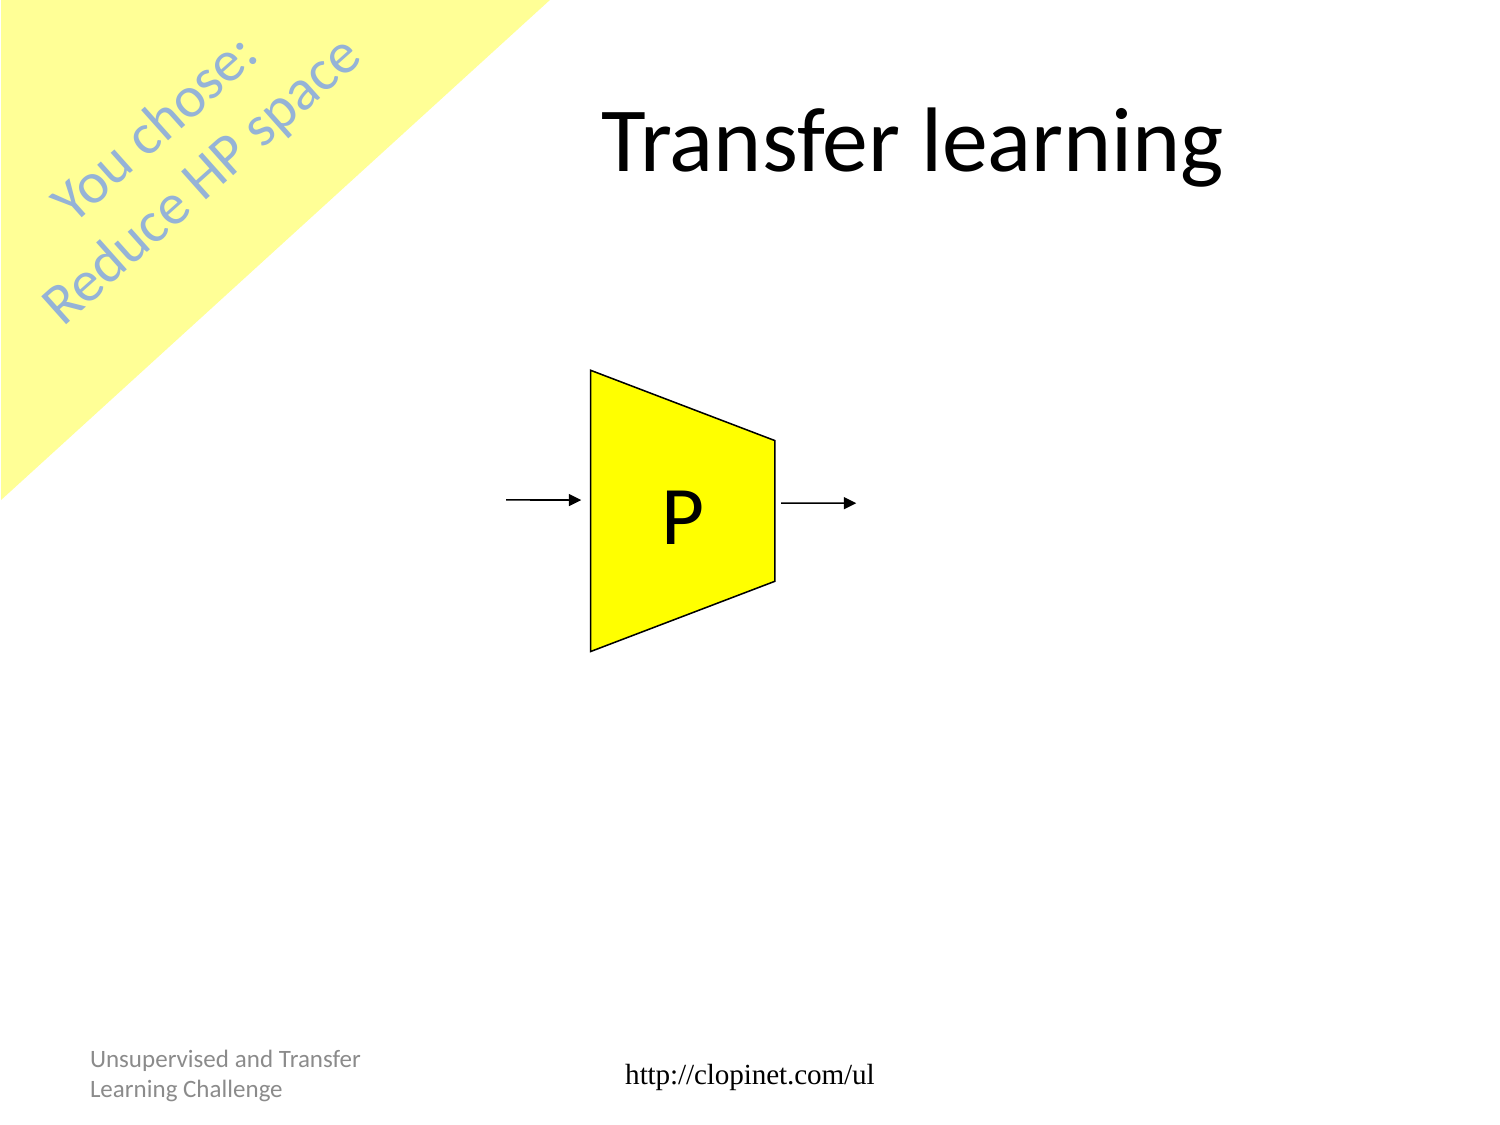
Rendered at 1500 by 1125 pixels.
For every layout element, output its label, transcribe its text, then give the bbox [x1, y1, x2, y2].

footer http://clopinet.com/ul [512, 1042, 988, 1103]
text_box You chose: Reduce HP space [0, 0, 400, 363]
text_box [0, 0, 552, 502]
text_box P [590, 370, 775, 652]
slide_number Unsupervised and Transfer Learning Challenge [75, 1042, 425, 1103]
text_box [781, 496, 857, 510]
title Transfer learning [401, 45, 1425, 225]
text_box [506, 493, 582, 507]
